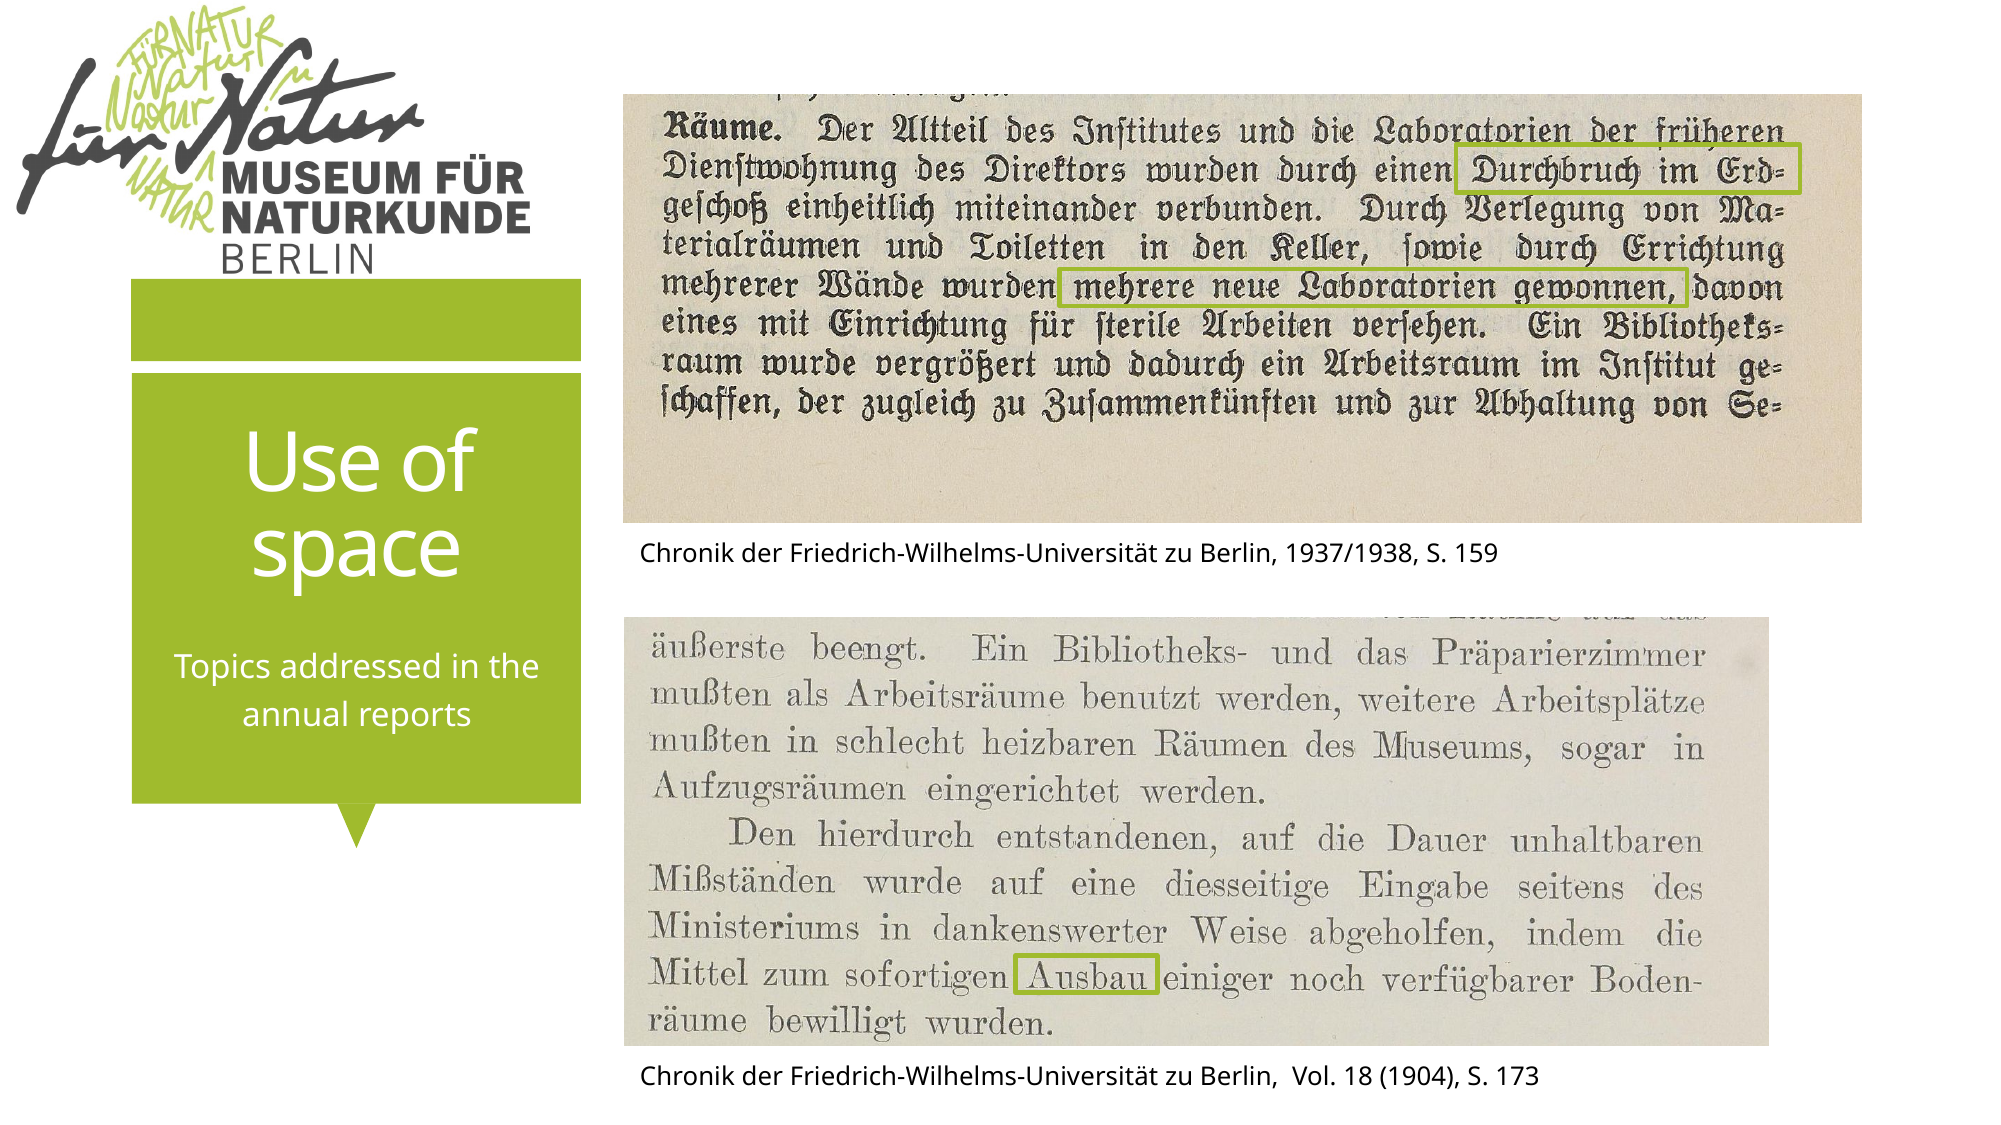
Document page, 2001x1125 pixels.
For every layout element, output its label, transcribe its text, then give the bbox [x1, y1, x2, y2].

list Chronik der Friedrich-Wilhelms-Universität zu Berlin, Vol. 18 (1904), S. 173 [624, 1045, 1938, 1098]
list Topics addressed in the annual reports [145, 630, 569, 790]
list Chronik der Friedrich-Wilhelms-Universität zu Berlin, 1937/1938, S. 159 [624, 522, 1937, 576]
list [624, 616, 1769, 1046]
title Use of space [145, 387, 569, 630]
table_cell 383 [0, 0, 546, 321]
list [623, 94, 1862, 523]
